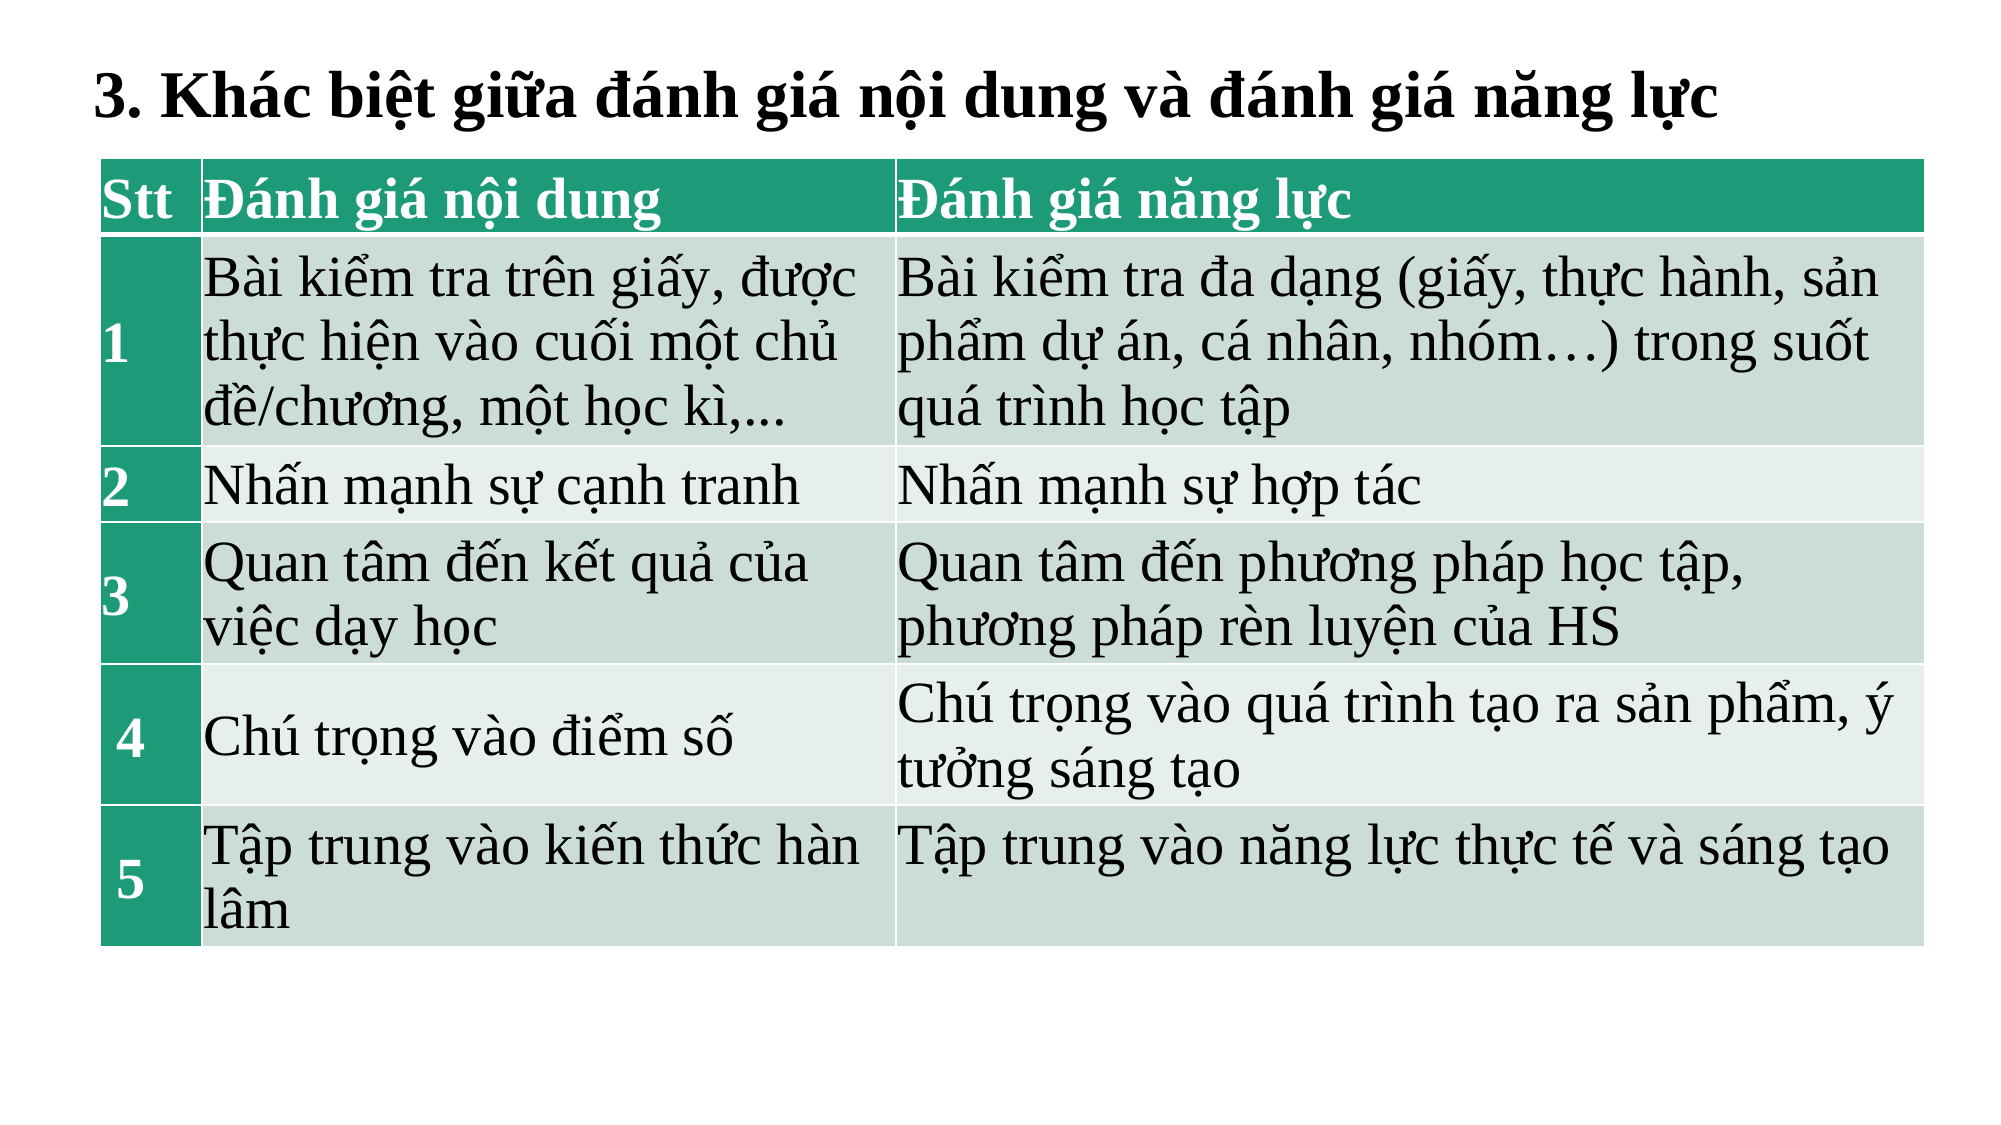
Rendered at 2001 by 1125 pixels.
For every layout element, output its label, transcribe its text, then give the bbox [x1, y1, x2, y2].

title 3. Khác biệt giữa đánh giá nội dung và đánh giá năng lực [78, 0, 1903, 198]
table_cell Tập trung vào năng lực thực tế và sáng tạo [897, 806, 1924, 946]
table_cell Nhấn mạnh sự hợp tác [897, 447, 1924, 521]
table_cell 1 [101, 237, 201, 445]
table_header Đánh giá nội dung [203, 159, 895, 232]
table_cell Quan tâm đến kết quả của việc dạy học [203, 523, 895, 663]
table_header Stt [101, 159, 201, 232]
table_cell Chú trọng vào quá trình tạo ra sản phẩm, ý tưởng sáng tạo [897, 665, 1924, 804]
table_header Đánh giá năng lực [897, 159, 1924, 232]
table_cell Nhấn mạnh sự cạnh tranh [203, 447, 895, 521]
table_cell Bài kiểm tra trên giấy, được thực hiện vào cuối một chủ đề/chương, một học kì,... [203, 237, 895, 445]
table_cell Bài kiểm tra đa dạng (giấy, thực hành, sản phẩm dự án, cá nhân, nhóm…) trong suốt quá trình học tập [897, 237, 1924, 445]
table_cell 2 [101, 447, 201, 521]
table_cell Tập trung vào kiến thức hàn lâm [203, 806, 895, 946]
table_cell Quan tâm đến phương pháp học tập, phương pháp rèn luyện của HS [897, 523, 1924, 663]
table_cell 4 [101, 665, 201, 804]
table_cell 3 [101, 523, 201, 663]
table_cell 5 [101, 806, 201, 946]
table_cell Chú trọng vào điểm số [203, 665, 895, 804]
